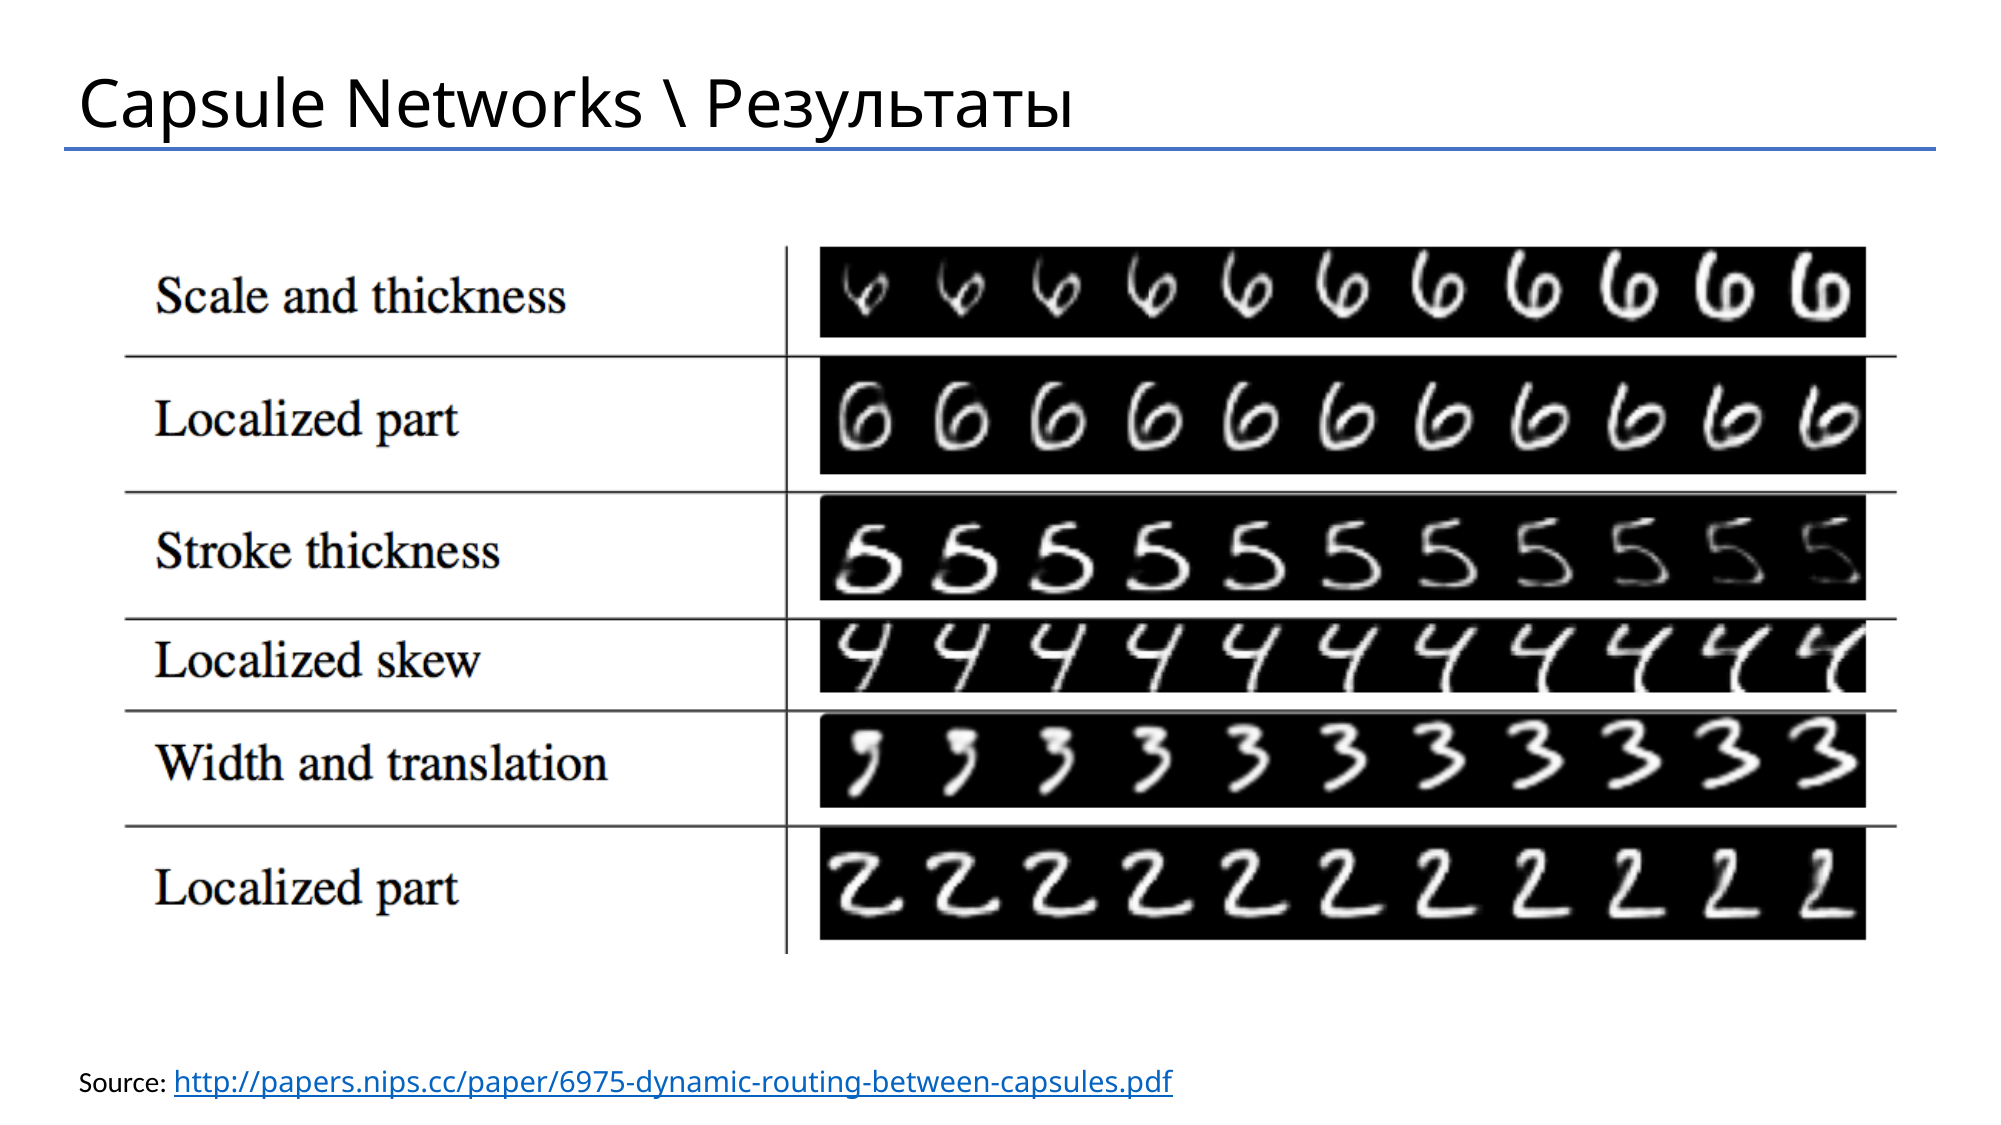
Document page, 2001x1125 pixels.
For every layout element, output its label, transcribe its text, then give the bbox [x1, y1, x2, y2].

picture [80, 244, 1920, 954]
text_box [63, 52, 1936, 149]
text_box Source: http://papers.nips.cc/paper/6975-dynamic-routing-between-capsules.pdf [63, 1055, 1784, 1111]
